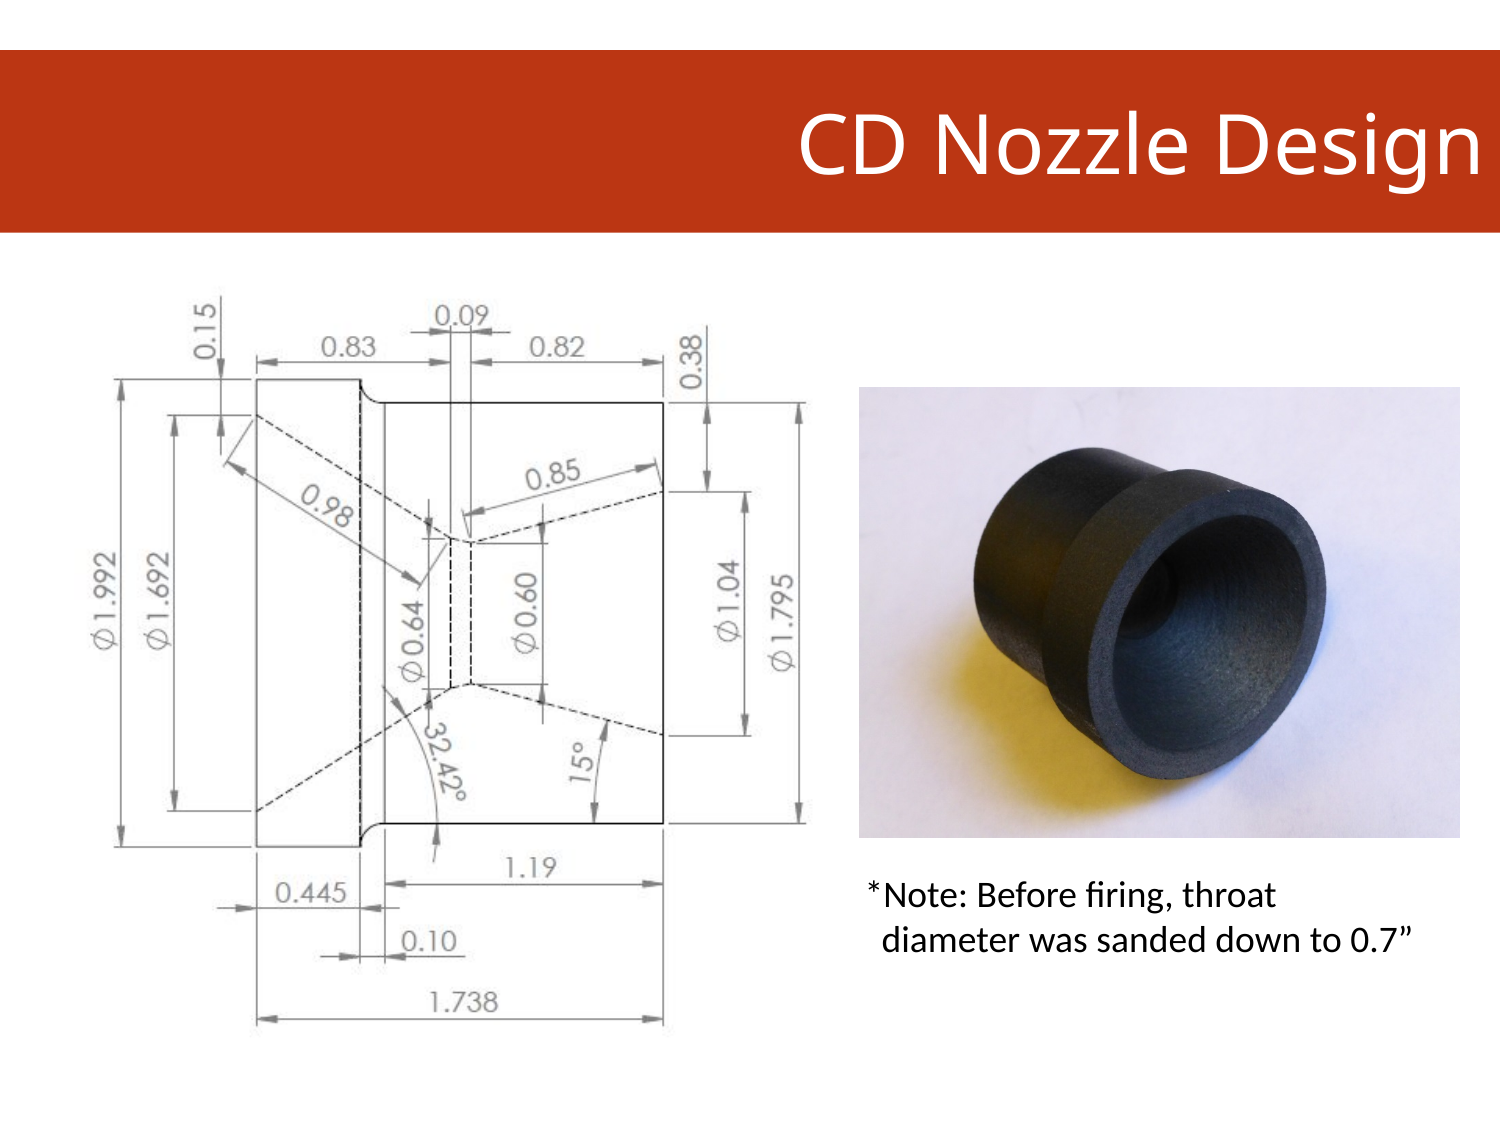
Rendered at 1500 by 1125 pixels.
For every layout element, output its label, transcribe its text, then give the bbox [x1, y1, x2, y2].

picture [0, 249, 1460, 1090]
text_box CD Nozzle Design [0, 50, 1500, 233]
text_box *Note: Before firing, throat diameter was sanded down to 0.7” [912, 862, 1438, 968]
